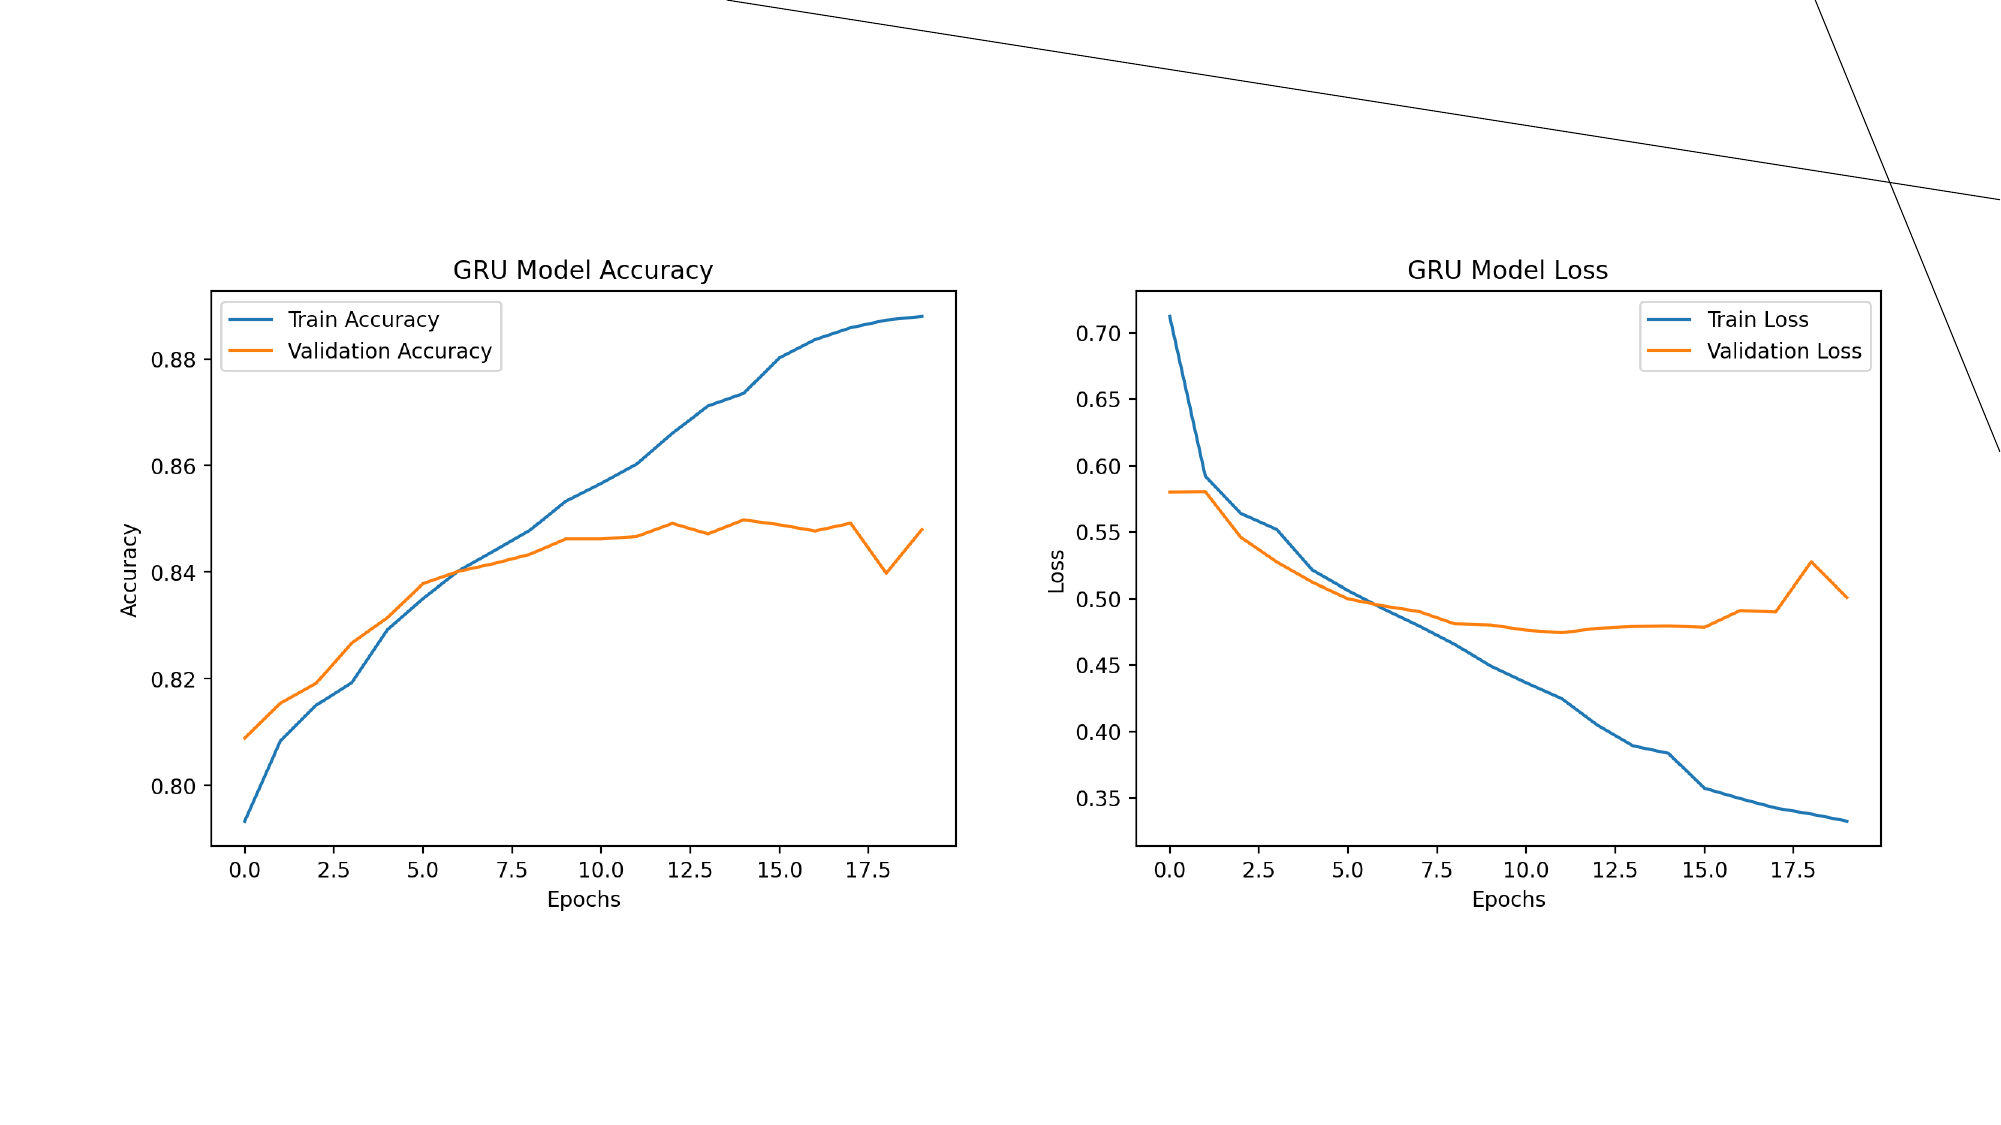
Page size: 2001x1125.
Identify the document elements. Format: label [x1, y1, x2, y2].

picture [1030, 244, 1895, 926]
picture [105, 244, 970, 926]
